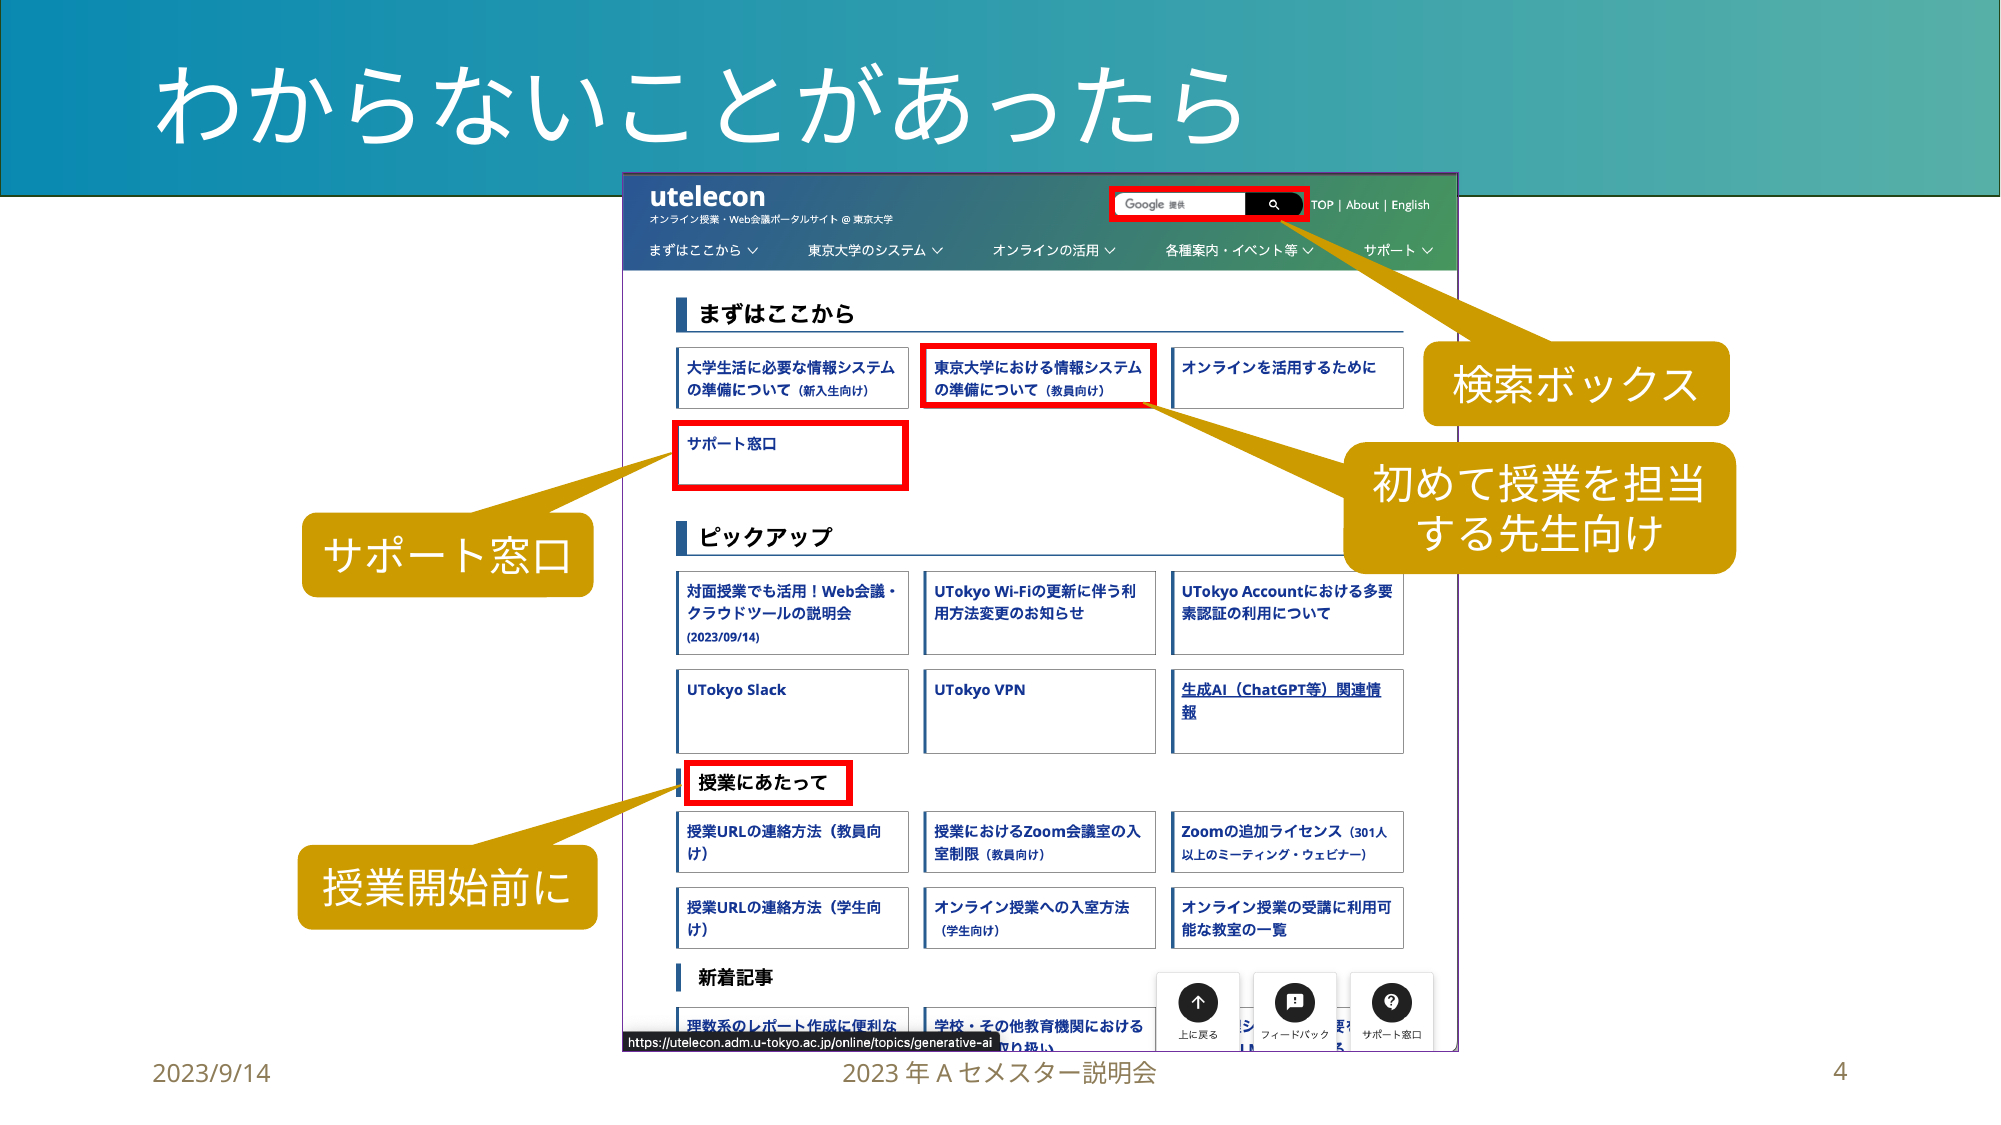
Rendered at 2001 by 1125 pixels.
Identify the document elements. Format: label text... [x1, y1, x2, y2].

slide_number 4 [1412, 1042, 1863, 1103]
text_box サポート窓口 [302, 467, 621, 598]
footer 2023年Aセメスター説明会 [662, 1052, 1338, 1103]
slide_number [137, 1042, 588, 1103]
text_box 初めて授業を担当する先生向け [1459, 442, 1737, 575]
title わからないことがあったら [137, 2, 1863, 220]
text_box 授業開始前に [297, 801, 621, 930]
picture [621, 172, 1459, 1052]
text_box 検索ボックス [1459, 299, 1730, 427]
